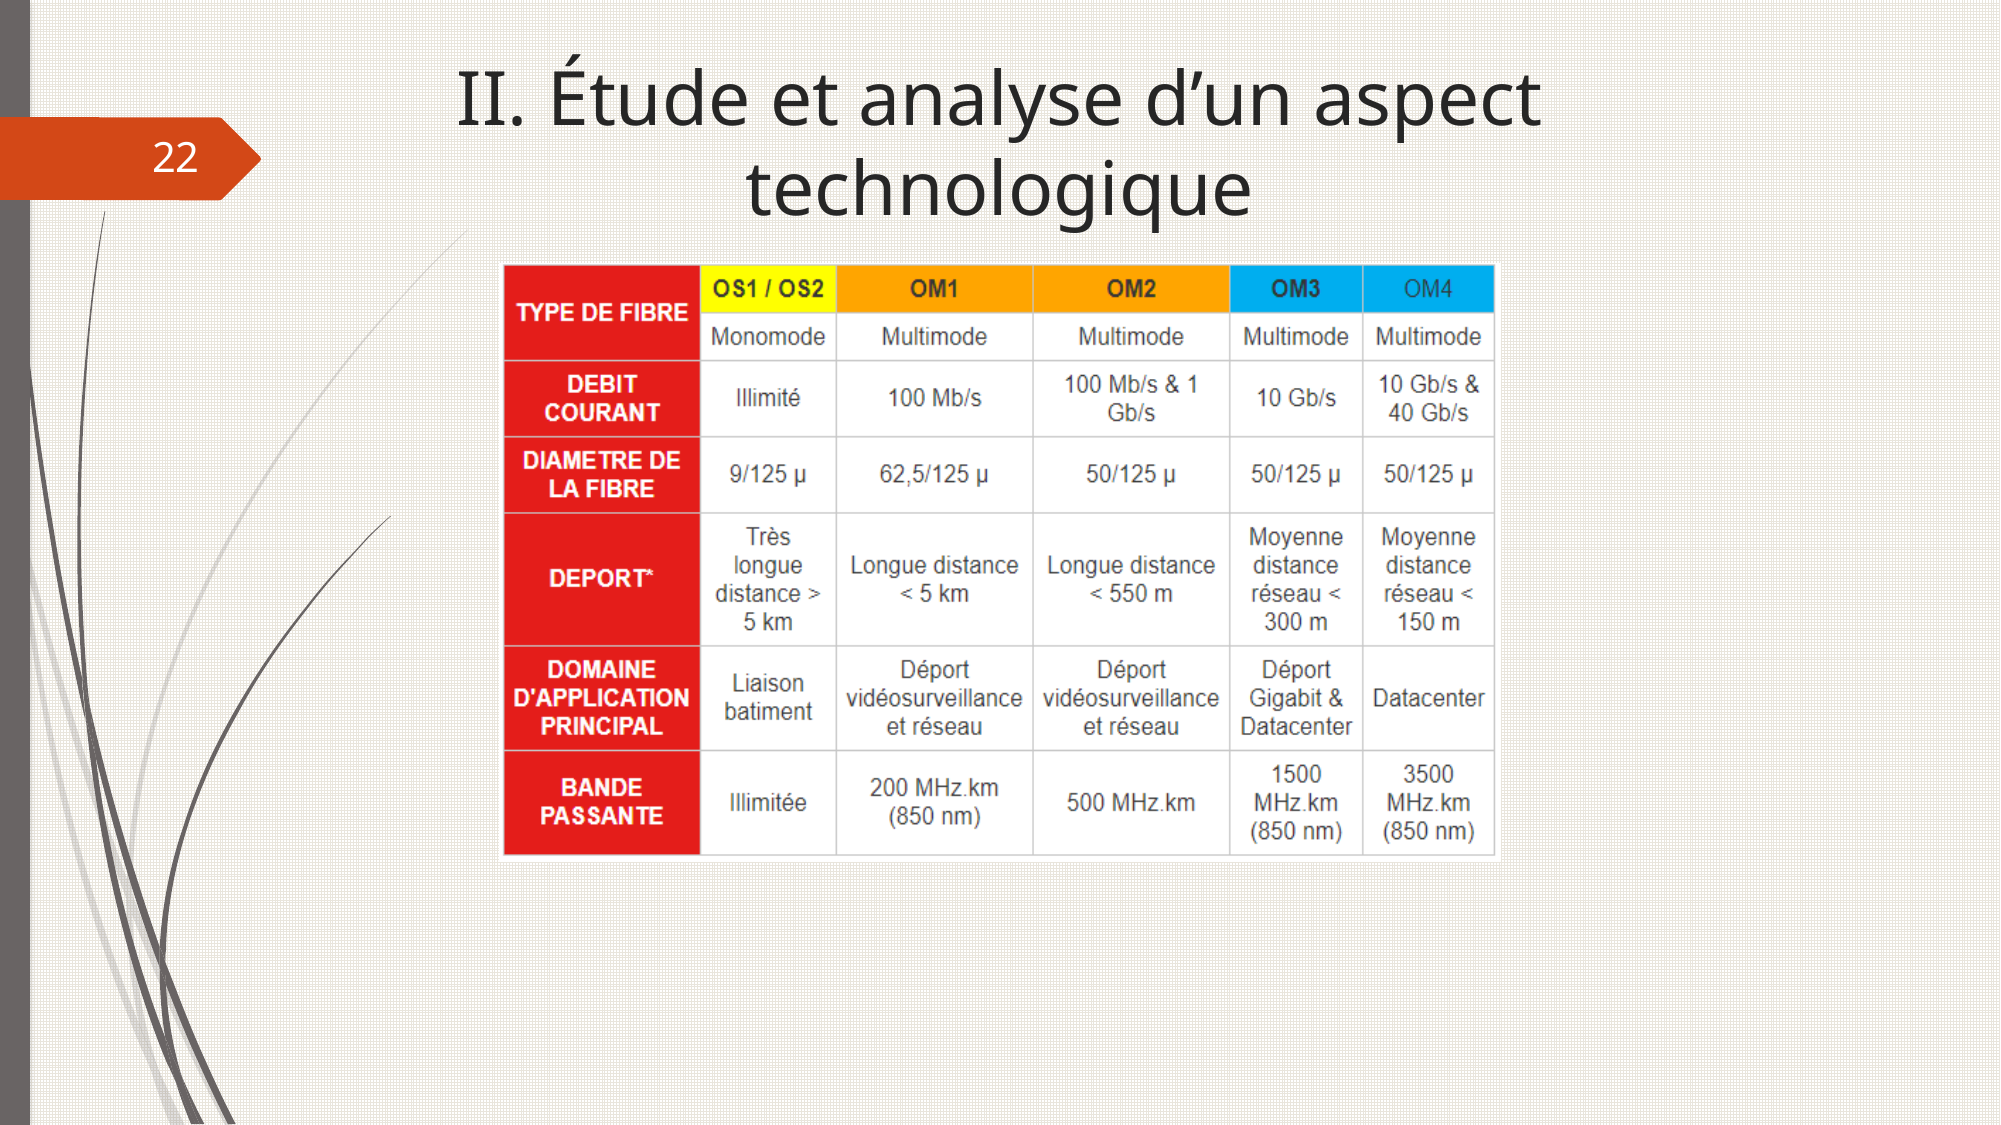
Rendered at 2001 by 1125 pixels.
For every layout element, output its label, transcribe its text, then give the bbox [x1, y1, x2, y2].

slide_number 22 [87, 129, 216, 190]
text_box II. Étude et analyse d’un aspect technologique [269, 42, 1731, 253]
picture [498, 262, 1502, 862]
